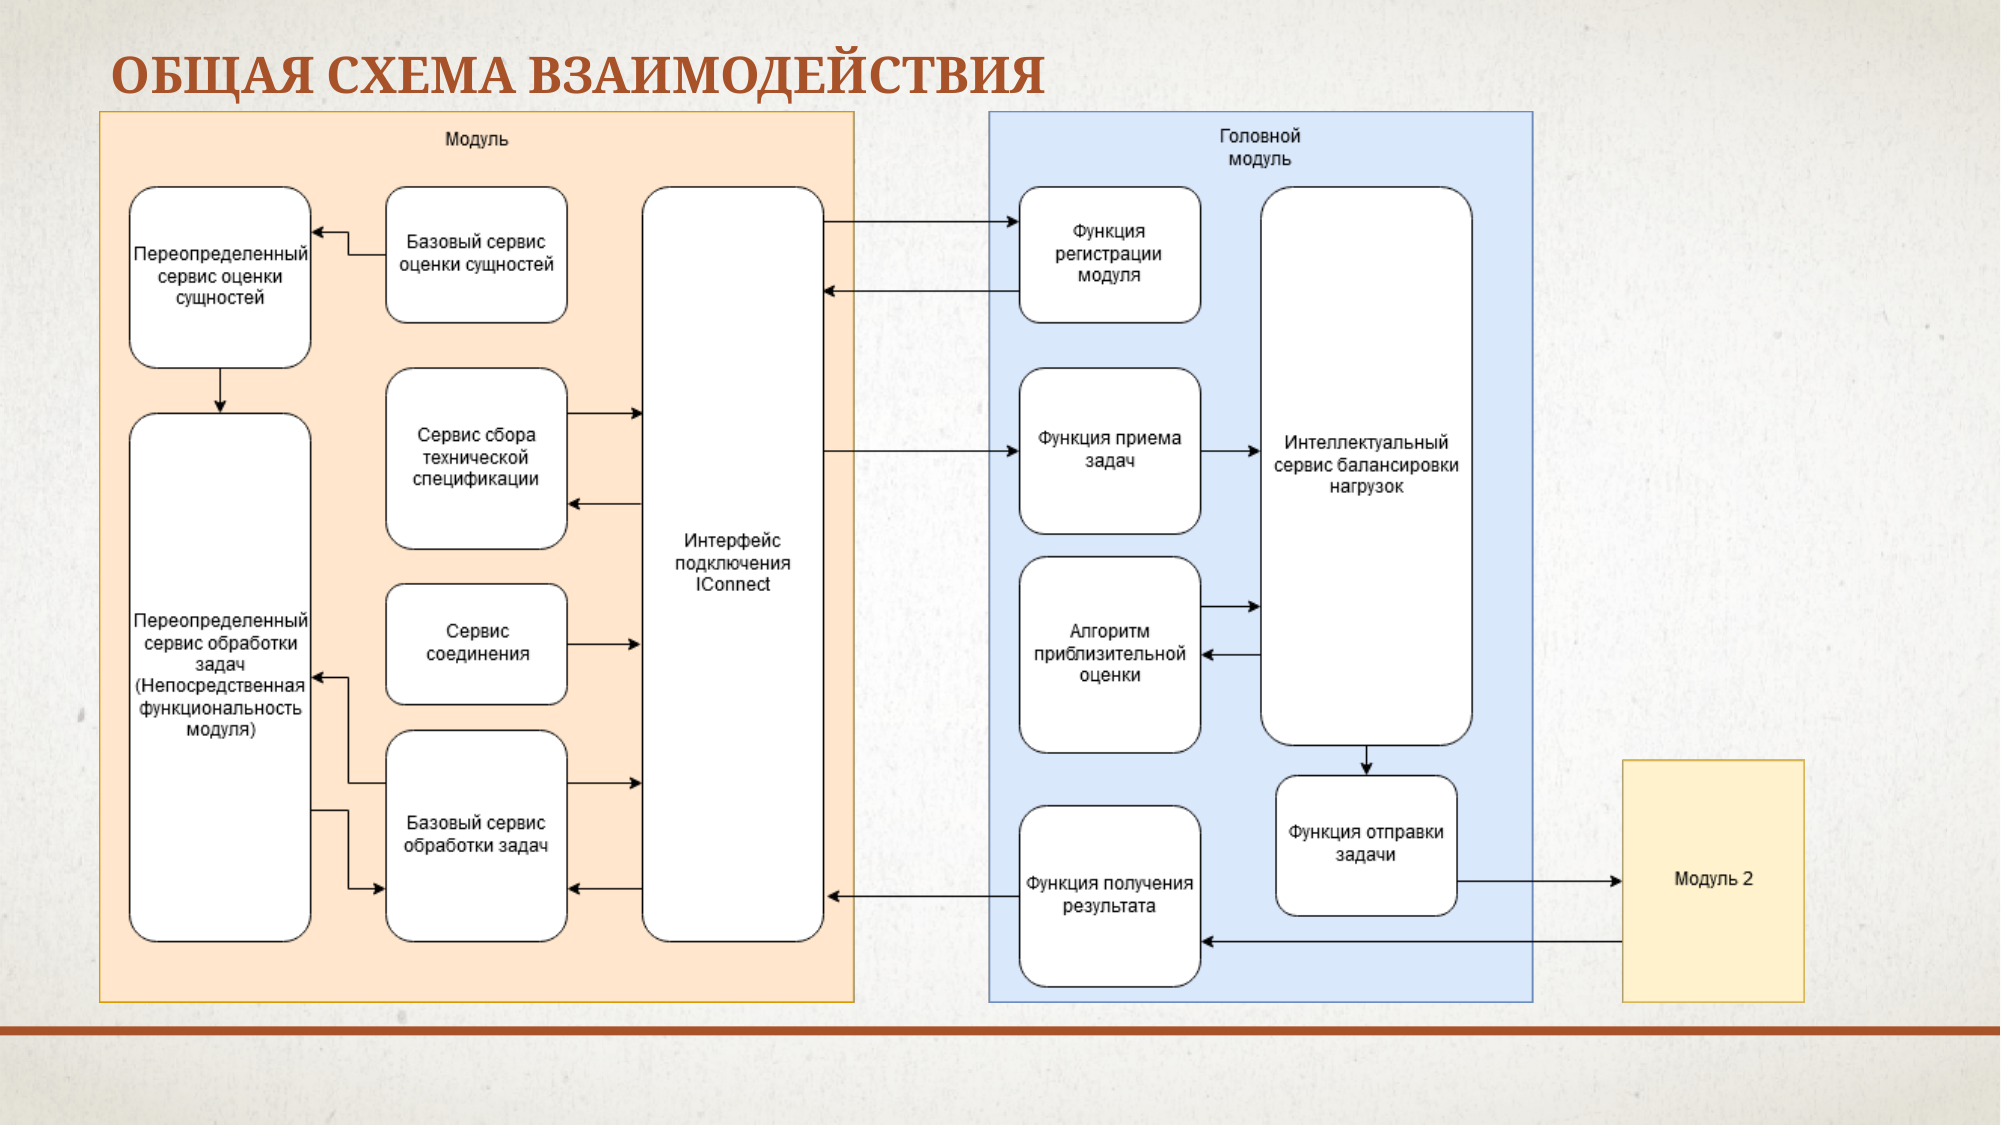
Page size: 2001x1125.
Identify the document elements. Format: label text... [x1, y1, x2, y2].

title Общая схема взаимодействия [44, 12, 1114, 112]
picture [0, 0, 2001, 1125]
